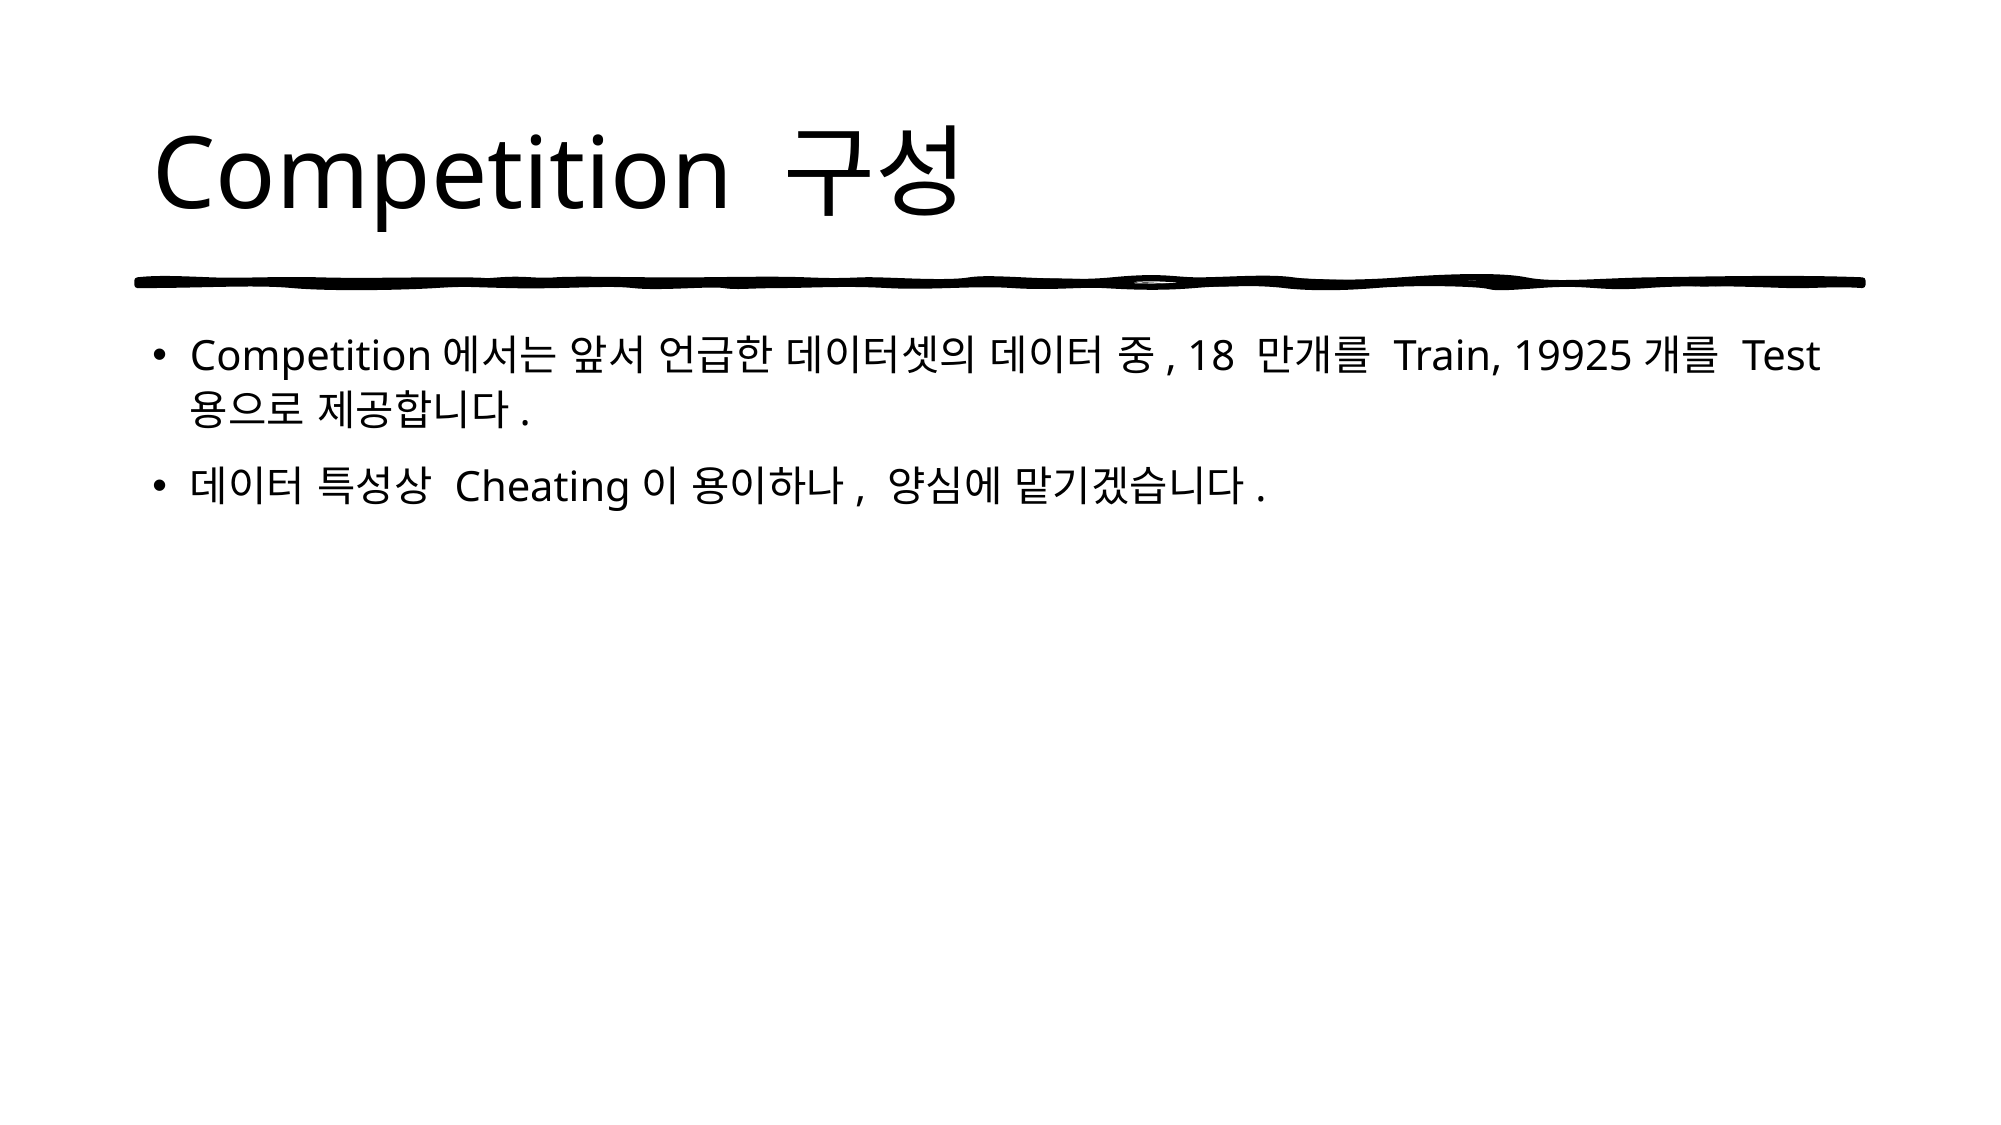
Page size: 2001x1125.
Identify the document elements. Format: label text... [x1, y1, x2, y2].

list Competition에서는 앞서 언급한 데이터셋의 데이터 중, 18 만개를 Train, 19925개를 Test용으로 제공합니다. 데이터 특성상 Cheating이 용이하나, 양심에 맡기겠습니다. [137, 316, 1863, 1014]
title Competition 구성 [137, 59, 1863, 278]
